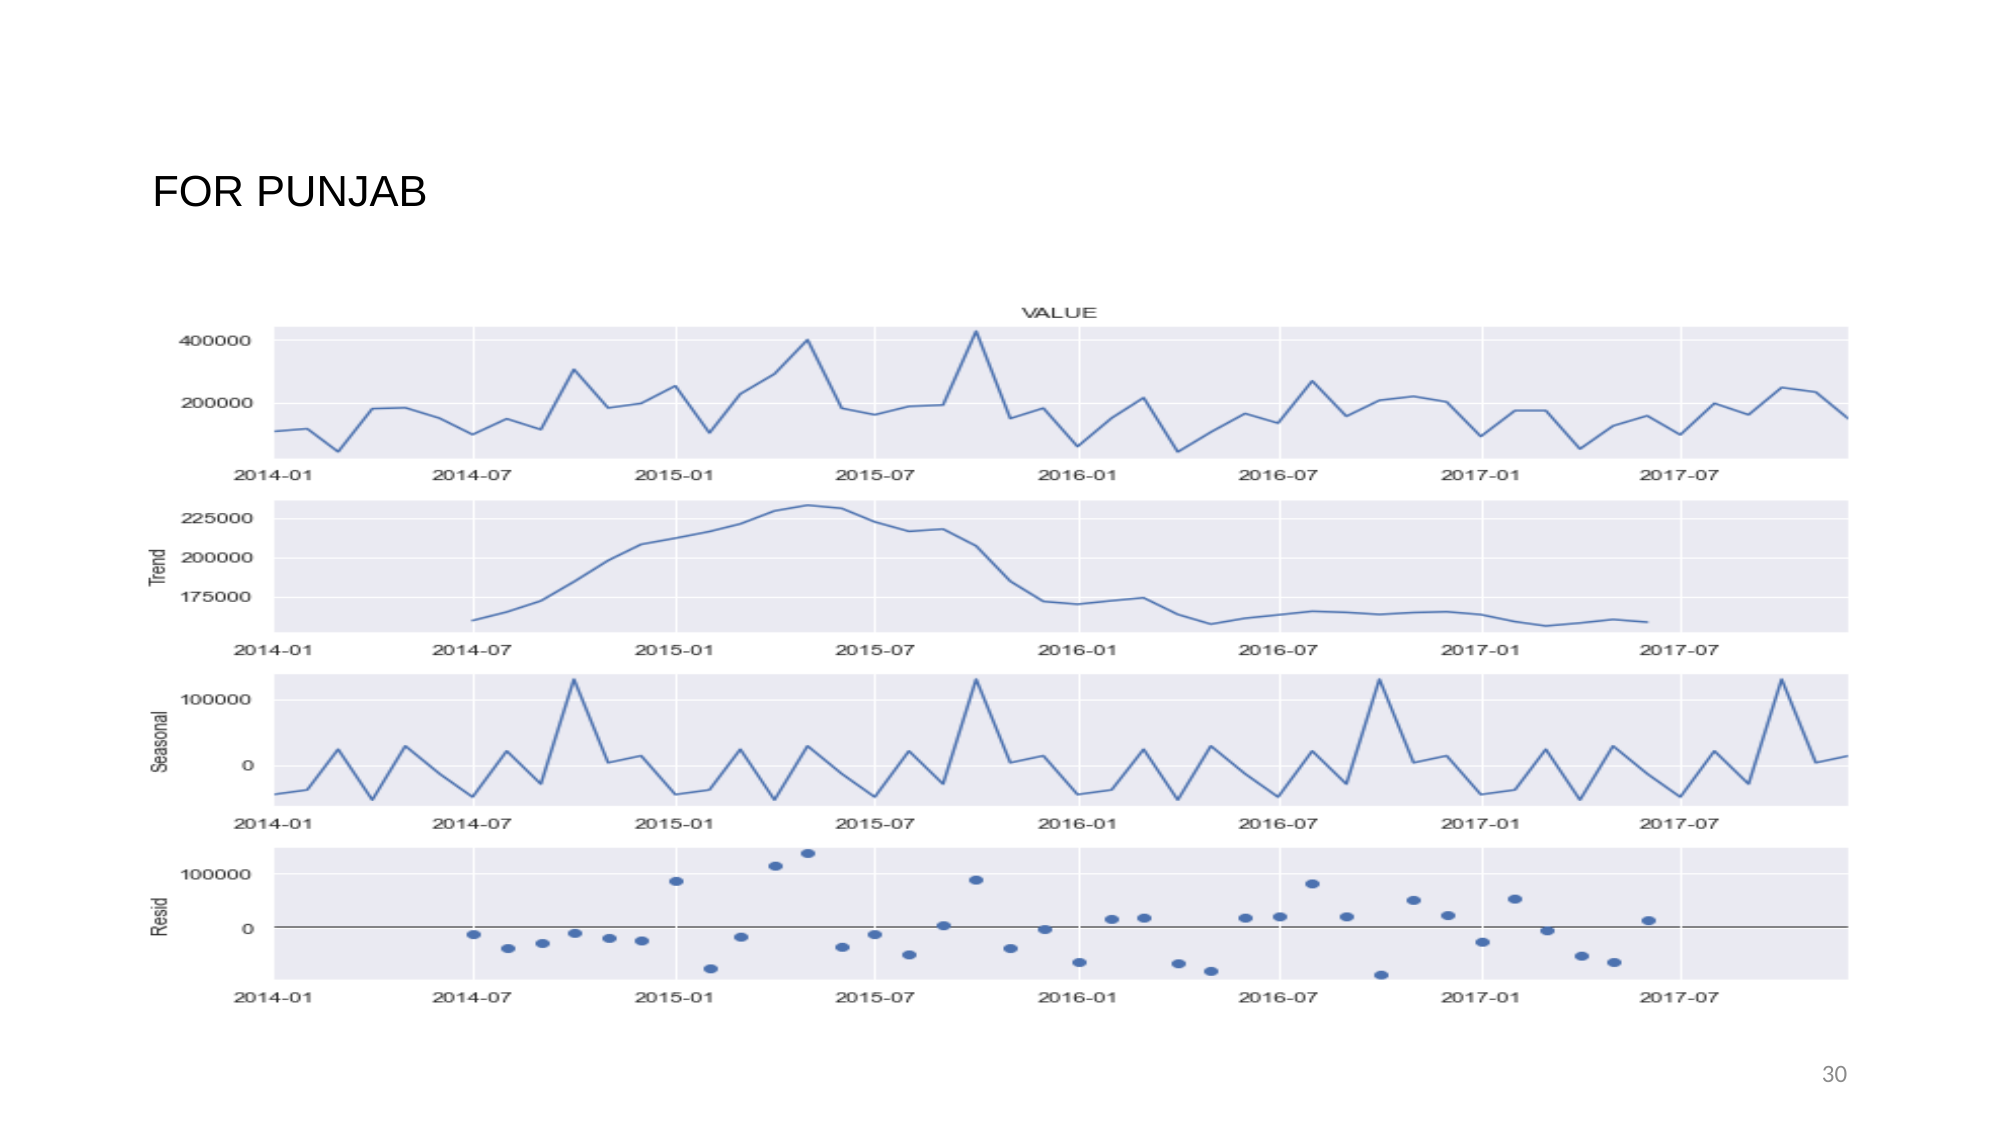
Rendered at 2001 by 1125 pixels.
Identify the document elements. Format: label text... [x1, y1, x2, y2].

slide_number 30 [1412, 1042, 1863, 1103]
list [137, 299, 1863, 1014]
title FOR PUNJAB [137, 161, 1863, 224]
